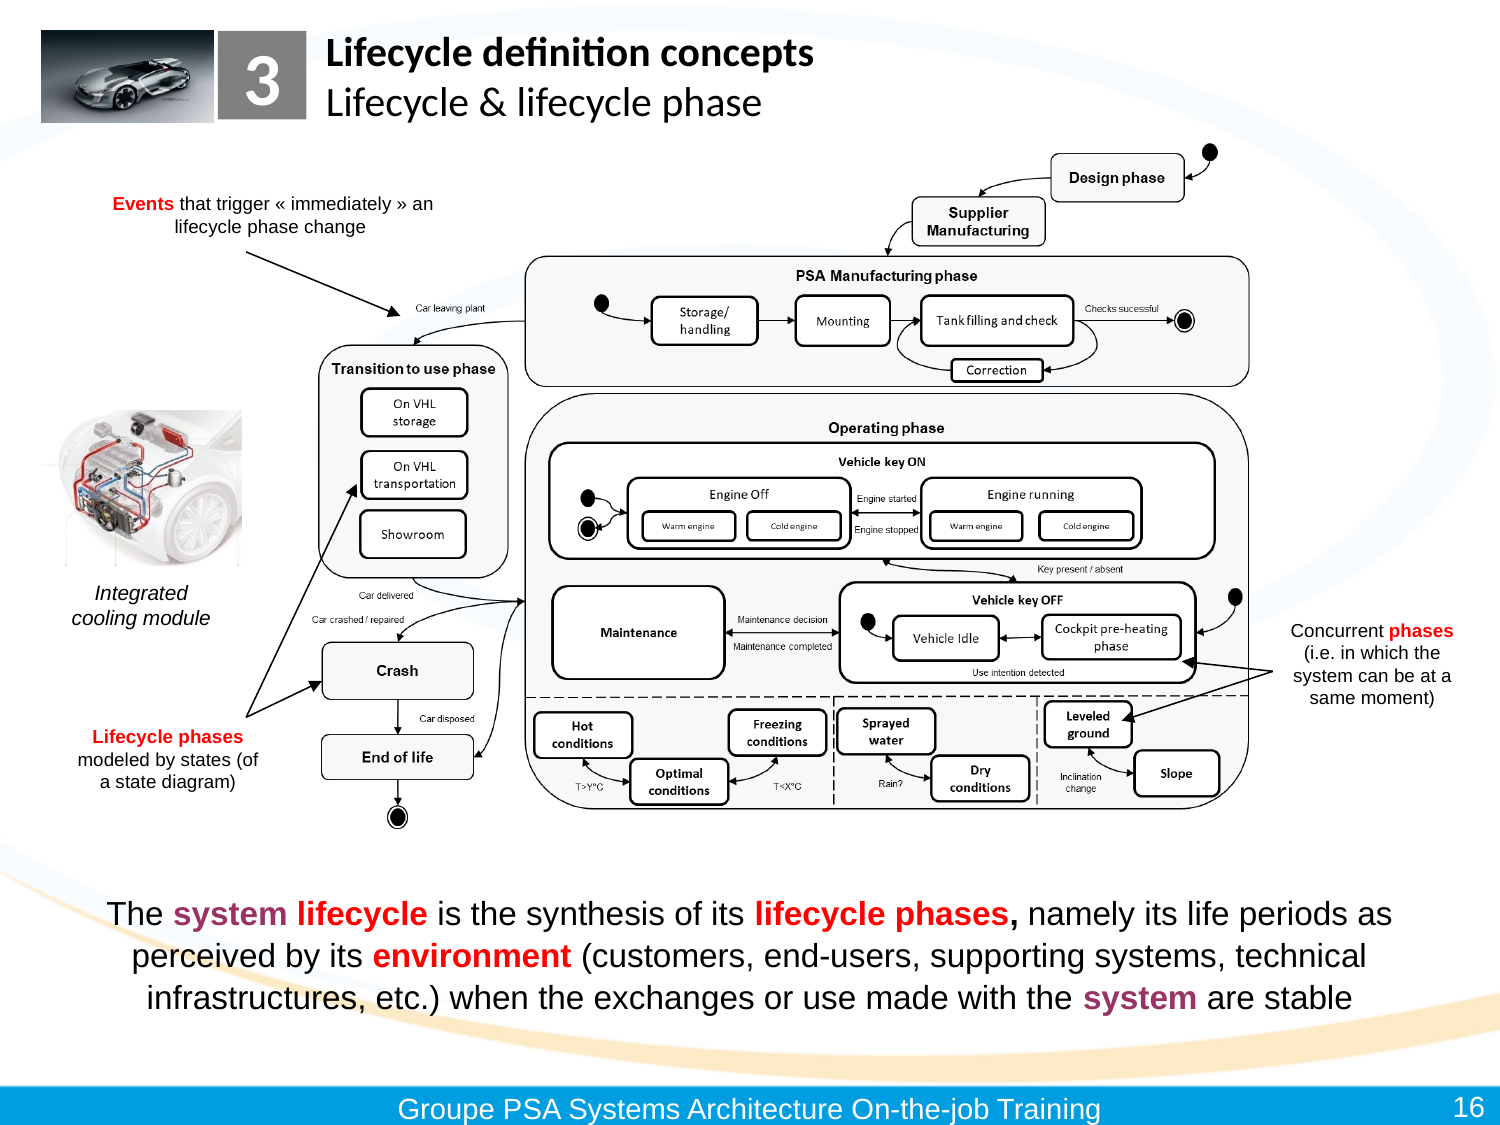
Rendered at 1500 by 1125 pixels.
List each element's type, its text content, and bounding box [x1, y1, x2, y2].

picture [302, 143, 1250, 829]
text_box Concurrent phases (i.e. in which the system can be at a same moment) [1272, 610, 1472, 717]
text_box The system lifecycle is the synthesis of its lifecycle phases, namely its life periods as perceived by its environment (customers, end-users, supporting systems, technical infrastructures, etc.) when the exchanges or use made with the system are stable [87, 882, 1413, 1024]
text_box Lifecycle phases modeled by states (of a state diagram) [59, 717, 277, 801]
footer Groupe PSA Systems Architecture On-the-job Training [319, 1083, 1181, 1125]
picture [41, 30, 214, 123]
title Lifecycle definition concepts Lifecycle & lifecycle phase [310, 30, 1483, 120]
list 3 [217, 30, 307, 120]
text_box Events that trigger « immediately » an lifecycle phase change [96, 184, 297, 245]
picture [40, 410, 242, 566]
slide_number 16 [1149, 1081, 1500, 1125]
text_box Integrated cooling module [47, 574, 235, 637]
